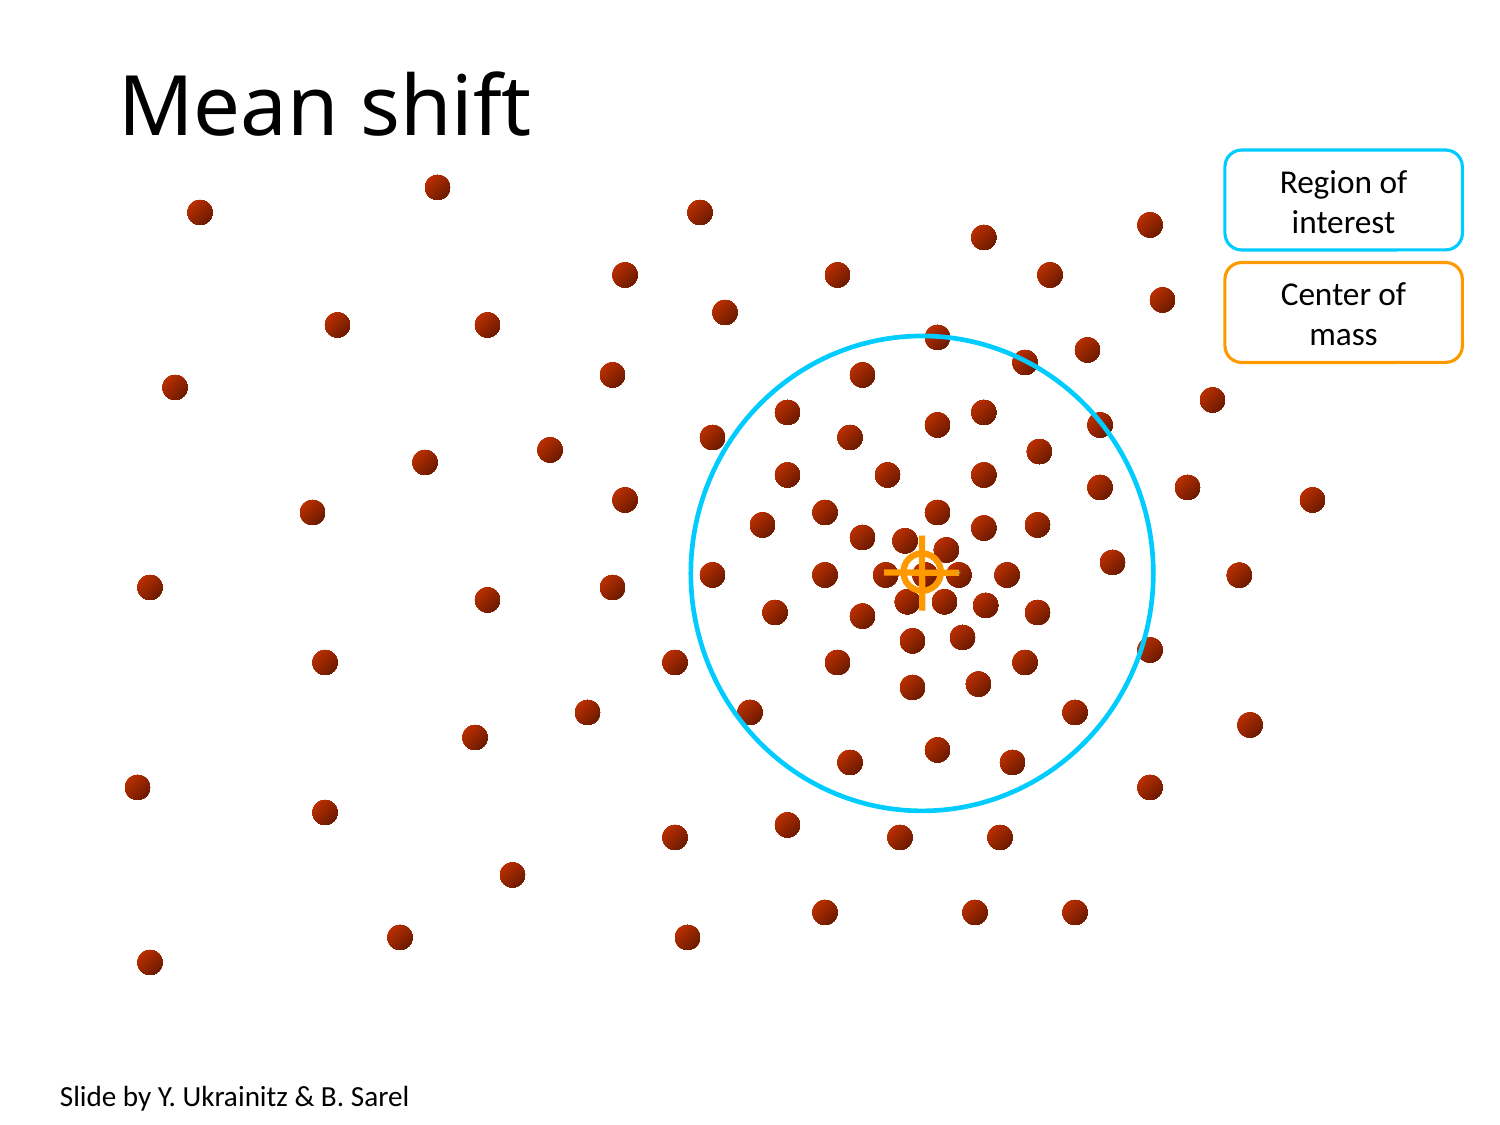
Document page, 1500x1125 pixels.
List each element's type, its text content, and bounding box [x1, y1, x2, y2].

text_box [925, 324, 950, 335]
text_box [500, 862, 526, 888]
text_box [474, 312, 500, 338]
text_box [324, 312, 350, 338]
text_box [884, 535, 960, 611]
text_box [312, 650, 338, 676]
text_box [1149, 287, 1175, 313]
text_box [1154, 638, 1163, 662]
text_box [971, 224, 997, 250]
text_box [662, 650, 688, 676]
text_box [137, 575, 163, 601]
text_box [662, 825, 688, 850]
text_box [825, 262, 850, 288]
text_box [1175, 474, 1201, 500]
text_box [575, 699, 601, 725]
text_box [812, 900, 838, 925]
text_box [537, 437, 563, 463]
text_box [1237, 712, 1263, 738]
text_box [675, 924, 700, 950]
text_box [1226, 562, 1252, 588]
text_box [162, 375, 188, 400]
text_box [600, 362, 625, 388]
text_box [387, 924, 413, 950]
text_box [1200, 387, 1225, 413]
text_box [312, 800, 338, 826]
text_box Region of interest [1224, 149, 1463, 250]
text_box [688, 218, 712, 225]
text_box [188, 218, 212, 225]
title Mean shift [103, 0, 1397, 218]
text_box [1137, 218, 1163, 238]
text_box [137, 950, 163, 976]
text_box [690, 335, 1154, 811]
text_box [1062, 900, 1088, 925]
text_box [774, 812, 800, 838]
text_box [987, 825, 1013, 850]
text_box [600, 575, 625, 601]
text_box [612, 262, 638, 288]
text_box [125, 774, 151, 800]
text_box [474, 587, 500, 613]
text_box [962, 900, 988, 925]
text_box [712, 299, 738, 325]
text_box [612, 487, 638, 513]
text_box Center of mass [1224, 262, 1463, 363]
text_box [300, 500, 325, 526]
text_box [412, 450, 438, 475]
text_box [1154, 775, 1163, 800]
text_box [1037, 262, 1063, 288]
text_box [462, 725, 488, 751]
text_box Slide by Y. Ukrainitz & B. Sarel [45, 1070, 425, 1120]
text_box [887, 825, 913, 850]
text_box [1299, 487, 1325, 513]
